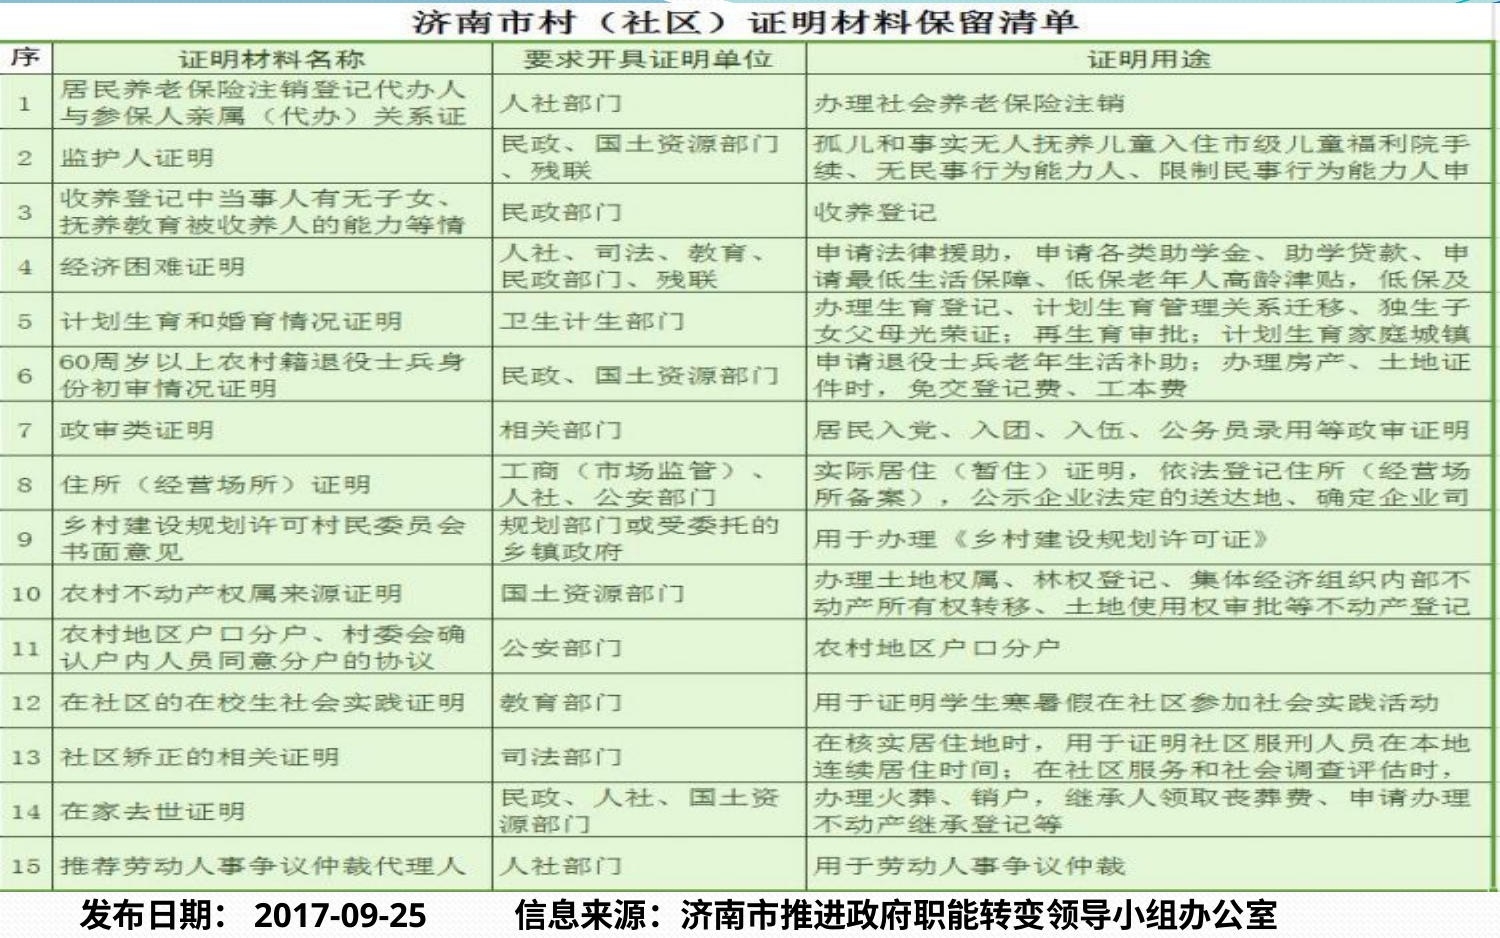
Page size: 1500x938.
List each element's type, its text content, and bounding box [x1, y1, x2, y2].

text_box 发布日期：2017-09-25 信息来源：济南市推进政府职能转变领导小组办公室 [64, 904, 1424, 938]
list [0, 3, 1500, 893]
